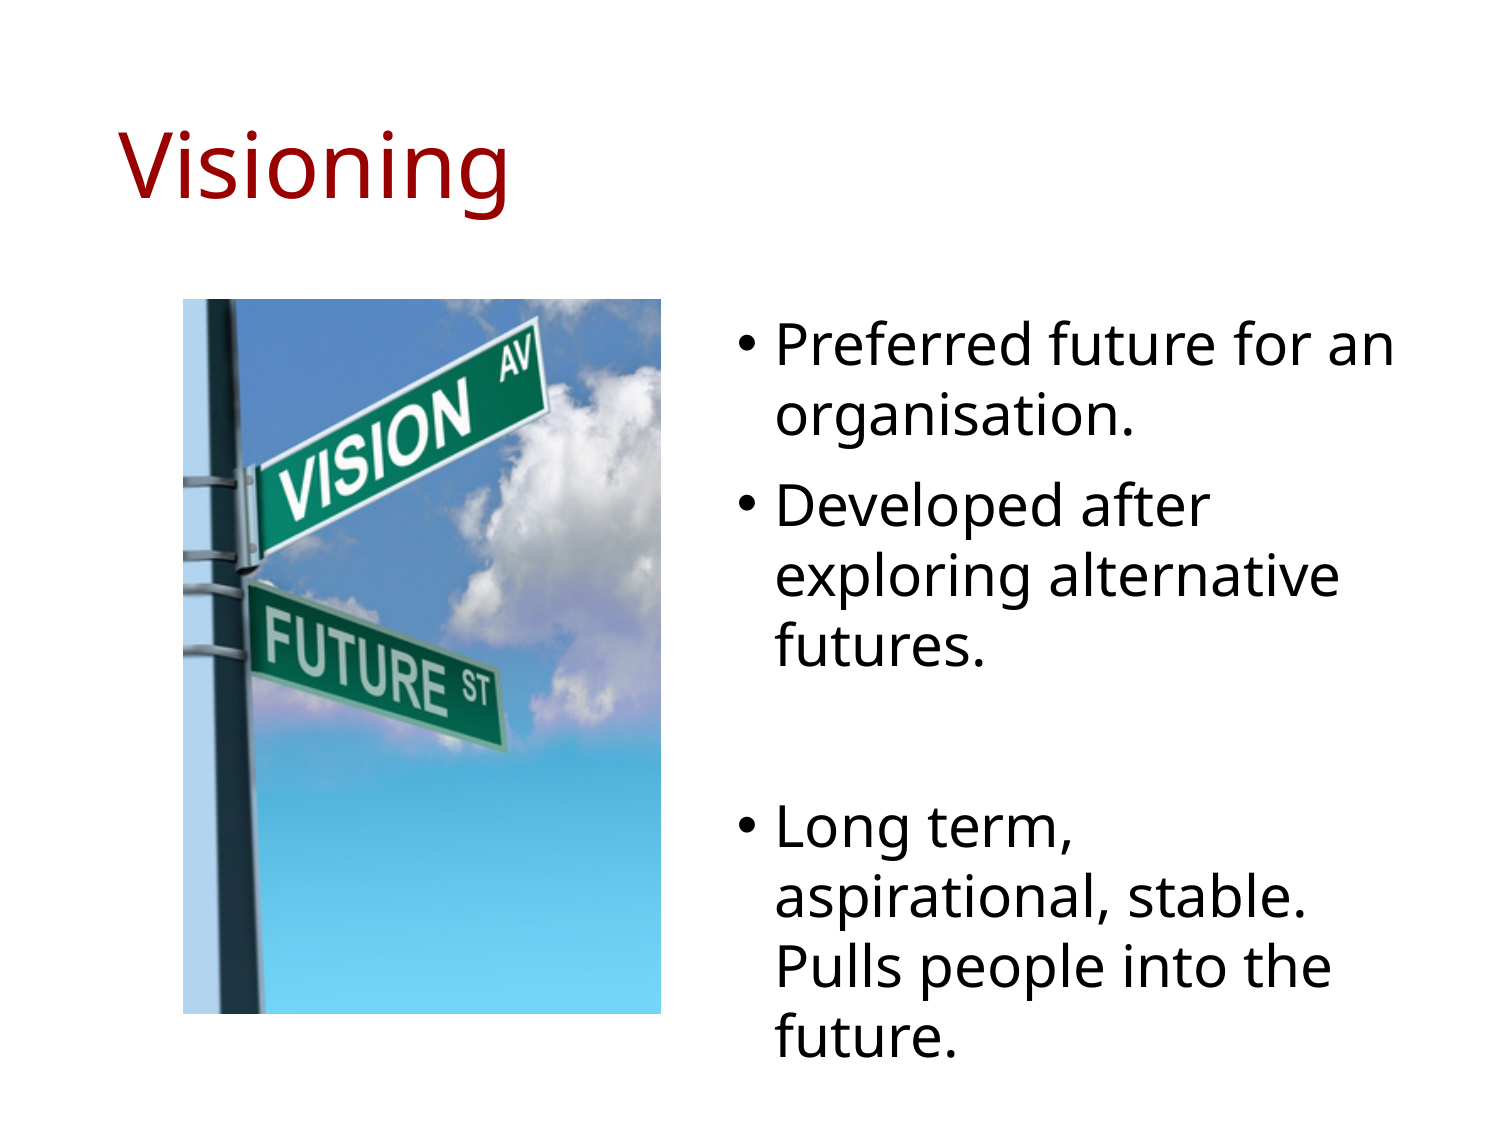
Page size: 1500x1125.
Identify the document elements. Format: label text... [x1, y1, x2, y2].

title Visioning [103, 59, 1397, 278]
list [183, 299, 661, 1014]
list Preferred future for an organisation. Developed after exploring alternative futures. Long term, aspirational, stable. Pulls people into the future. [721, 299, 1425, 1014]
